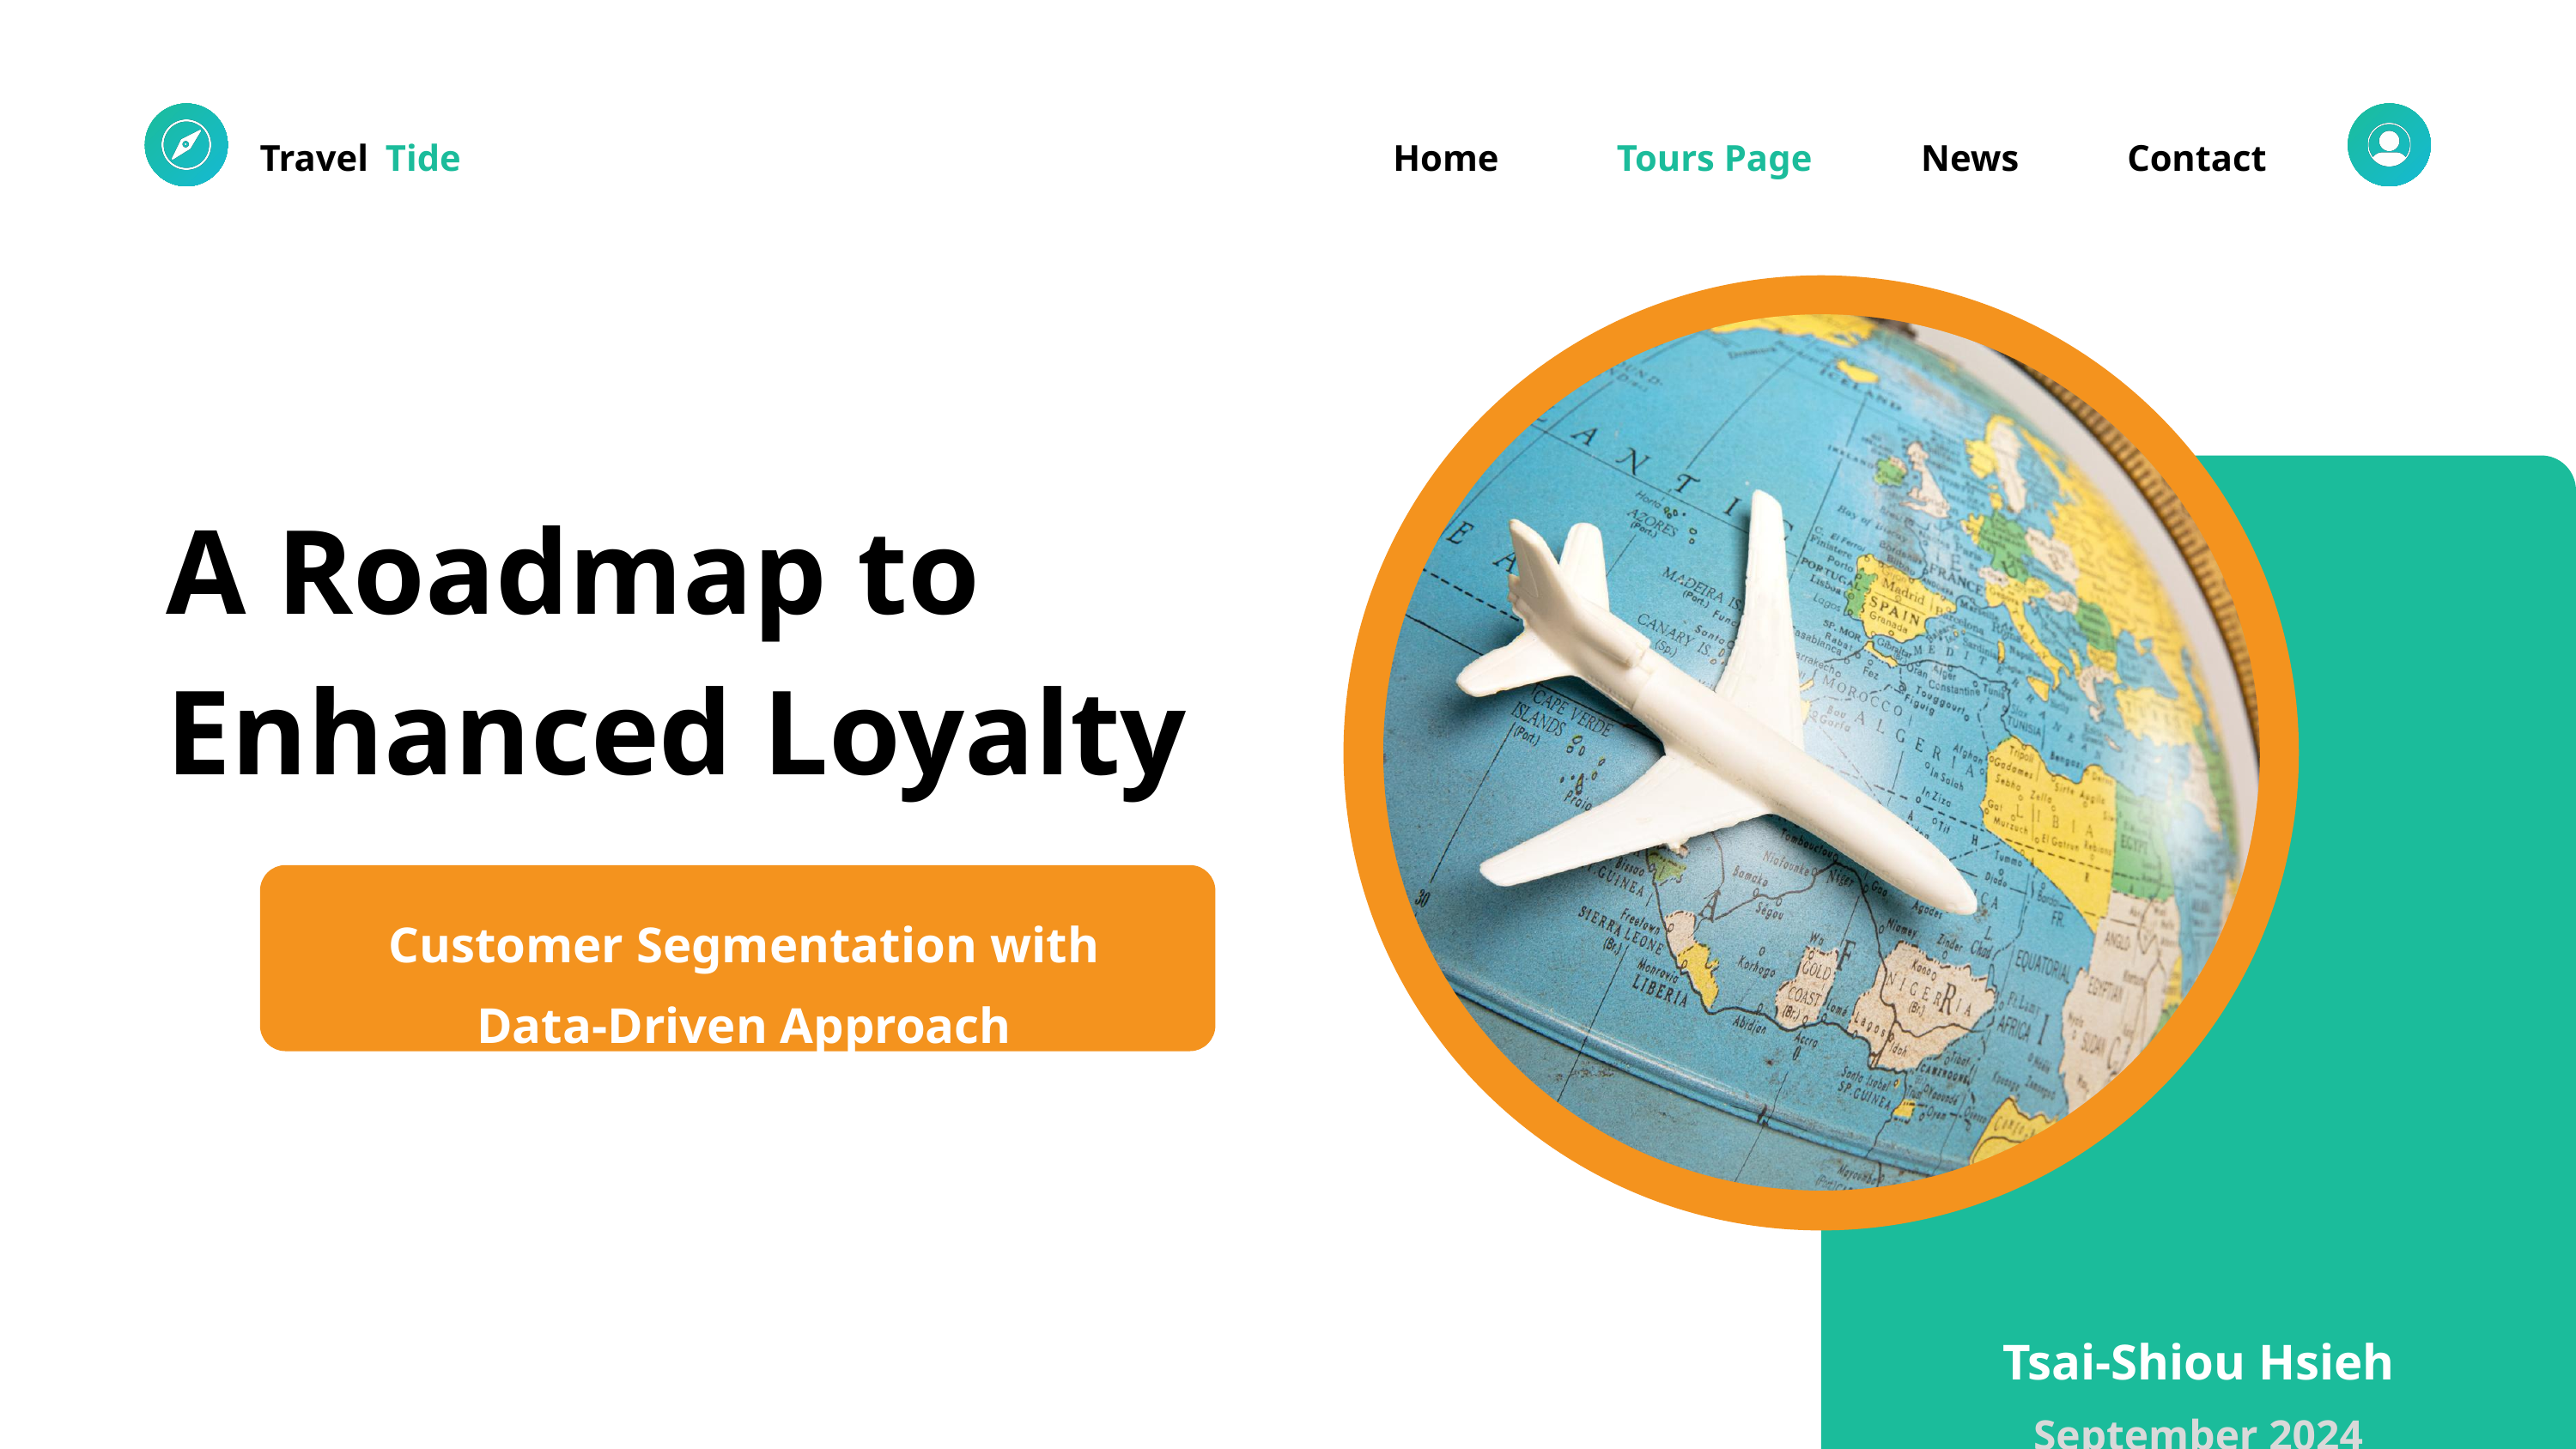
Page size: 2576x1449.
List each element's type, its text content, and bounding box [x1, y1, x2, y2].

text_box Tours Page [1583, 118, 1846, 179]
text_box News [1893, 118, 2046, 179]
text_box Home [1356, 118, 1536, 179]
text_box Tide [385, 118, 562, 179]
text_box A Roadmap to Enhanced Loyalty [166, 476, 1309, 798]
text_box Contact [2094, 118, 2300, 179]
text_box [1820, 434, 2576, 1449]
text_box Travel [259, 118, 385, 179]
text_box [144, 103, 228, 187]
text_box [1343, 275, 2300, 1231]
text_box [259, 830, 1216, 1052]
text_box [2348, 103, 2432, 187]
